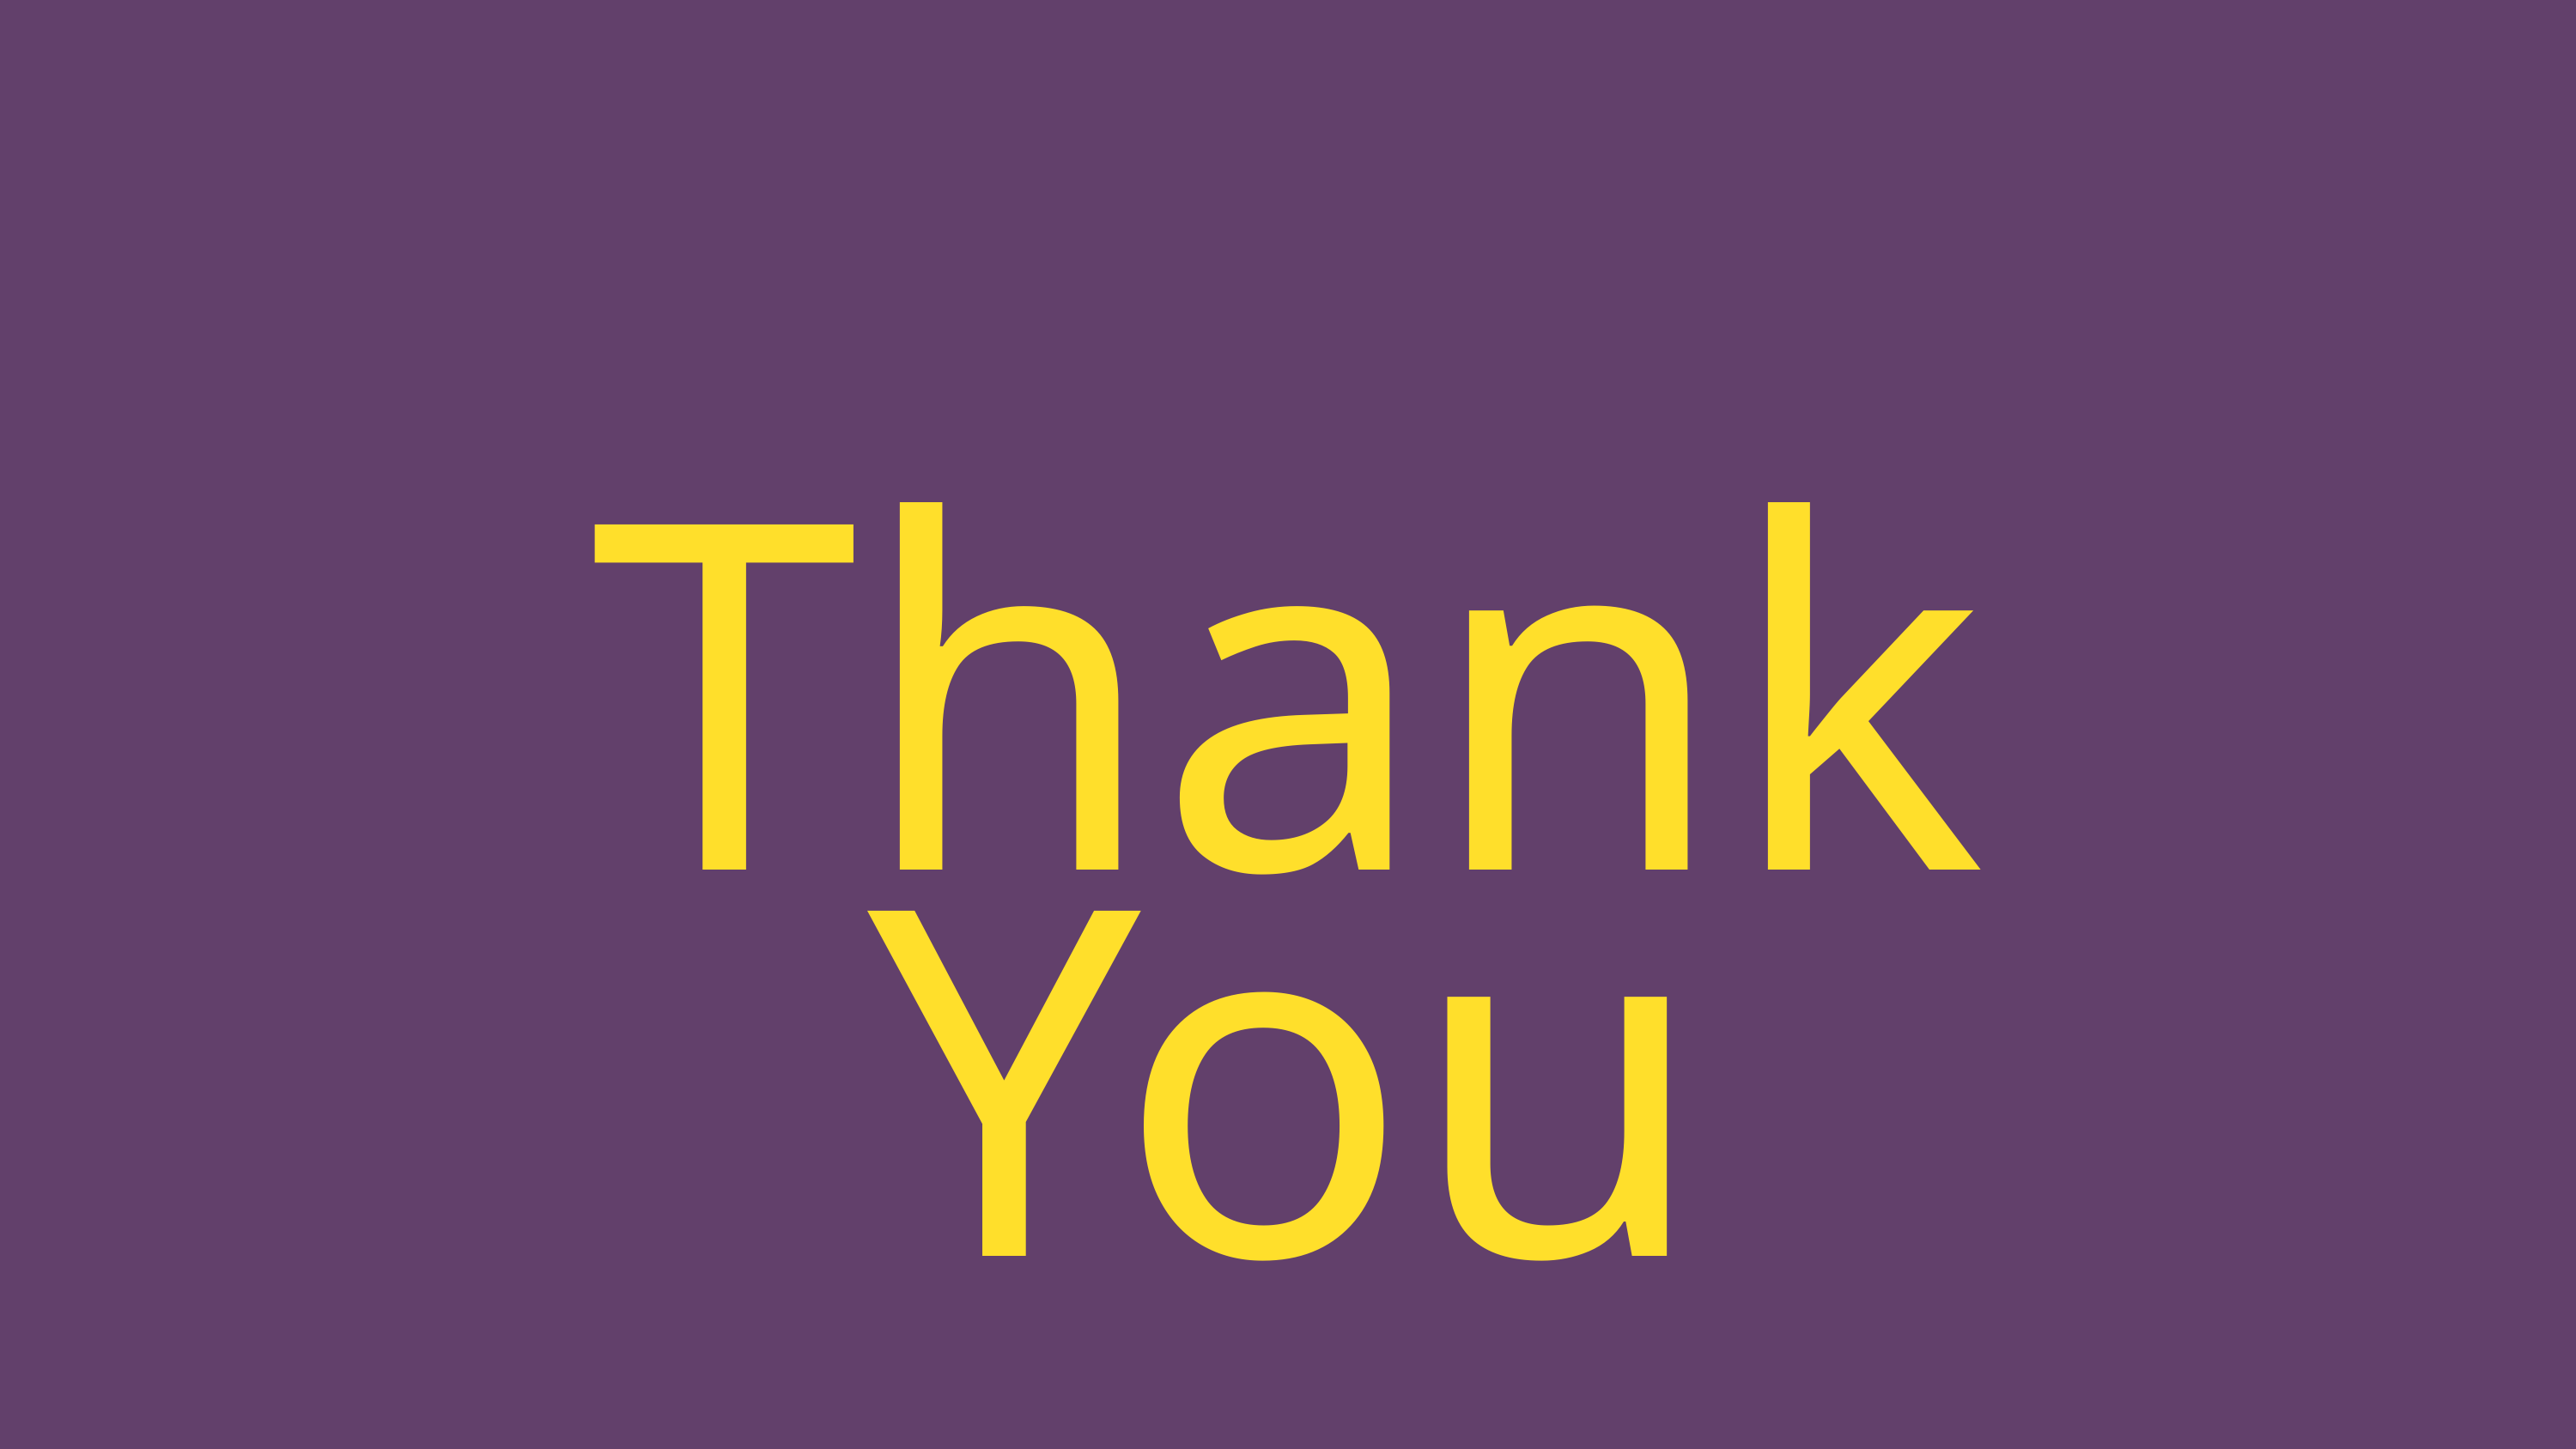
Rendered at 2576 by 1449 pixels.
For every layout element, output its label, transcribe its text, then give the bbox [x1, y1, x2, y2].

text_box Thank You [505, 579, 2070, 1354]
